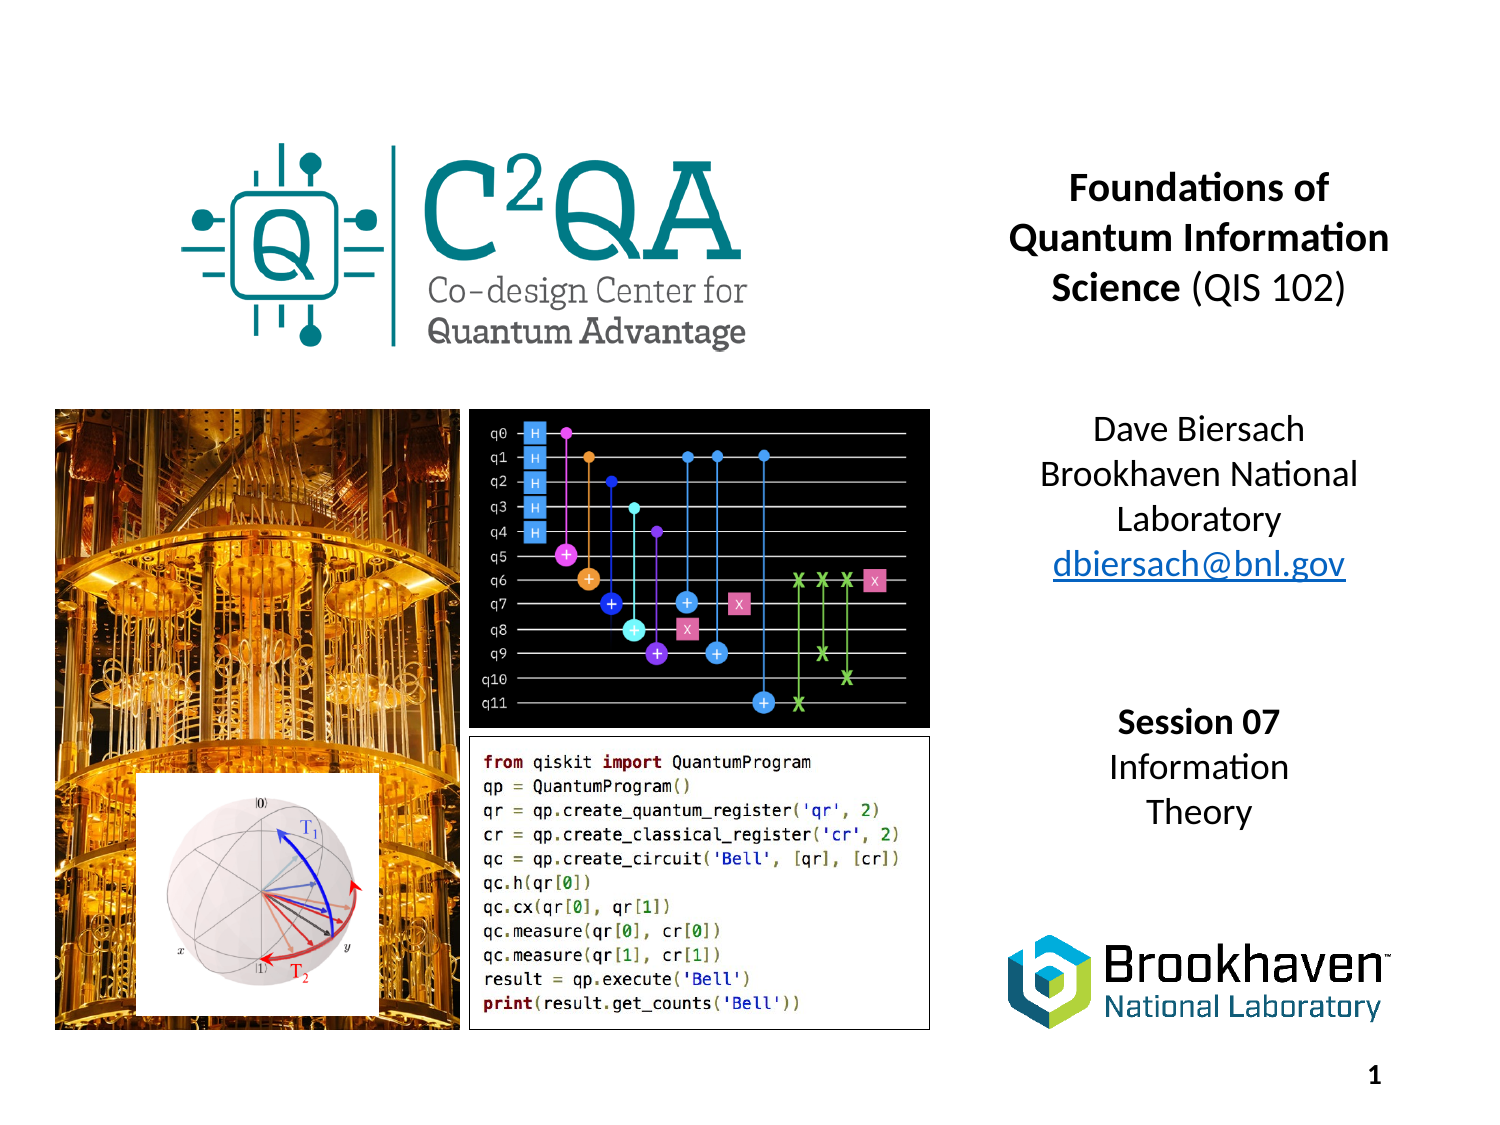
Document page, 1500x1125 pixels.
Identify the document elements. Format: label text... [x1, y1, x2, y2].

slide_number 1 [1059, 1042, 1397, 1103]
picture [1008, 935, 1391, 1029]
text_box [55, 409, 930, 1030]
picture [174, 137, 811, 356]
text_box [939, 151, 1460, 842]
